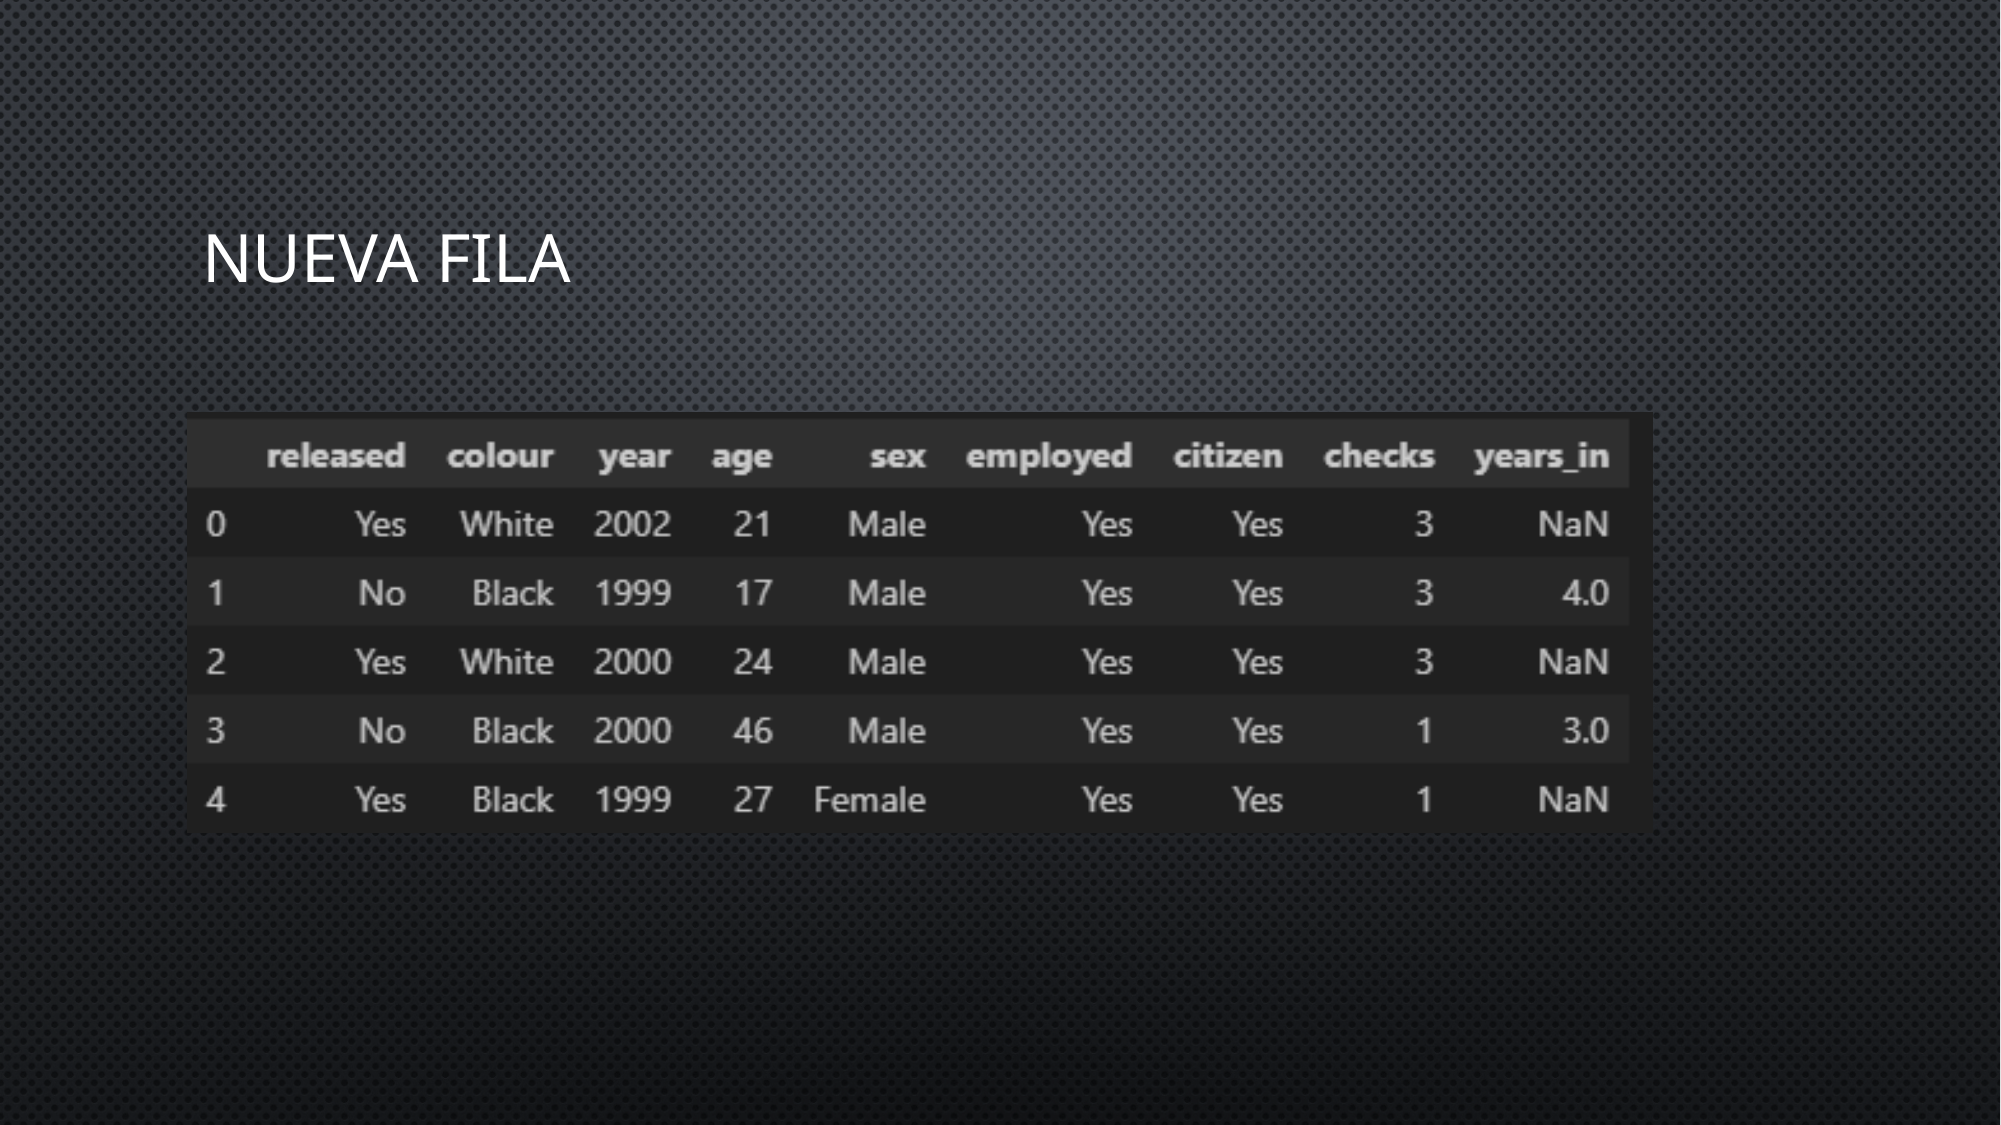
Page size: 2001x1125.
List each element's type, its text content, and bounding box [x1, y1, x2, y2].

picture [186, 412, 1653, 834]
title Nueva fila [187, 99, 1813, 413]
